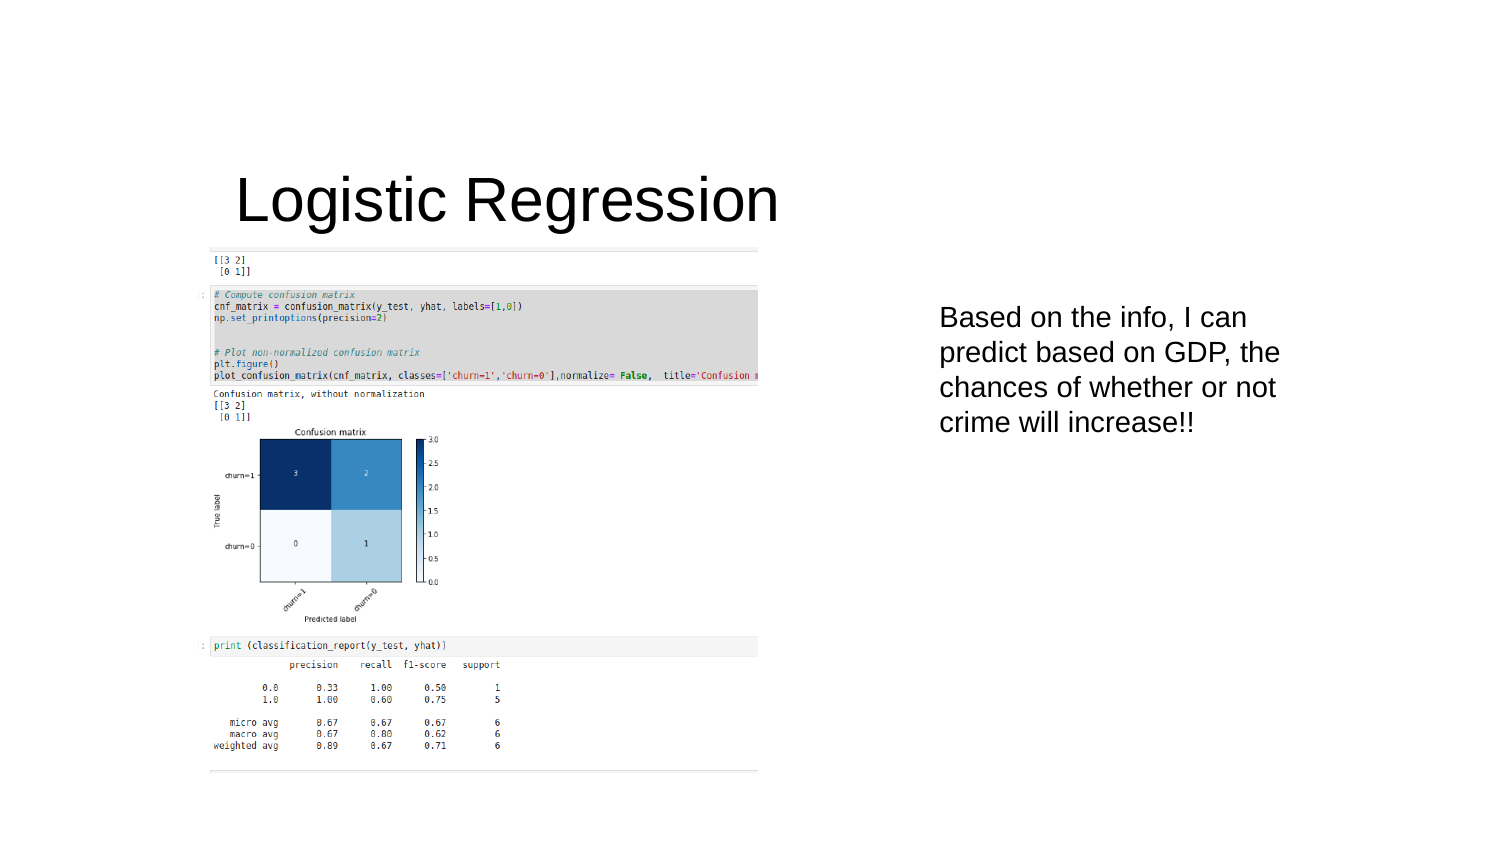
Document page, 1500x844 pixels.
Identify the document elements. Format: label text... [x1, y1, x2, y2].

text_box Logistic Regression [220, 143, 1191, 296]
picture [198, 247, 758, 773]
text_box Based on the info, I can predict based on GDP, the chances of whether or not crime will increase!! [924, 283, 1357, 545]
